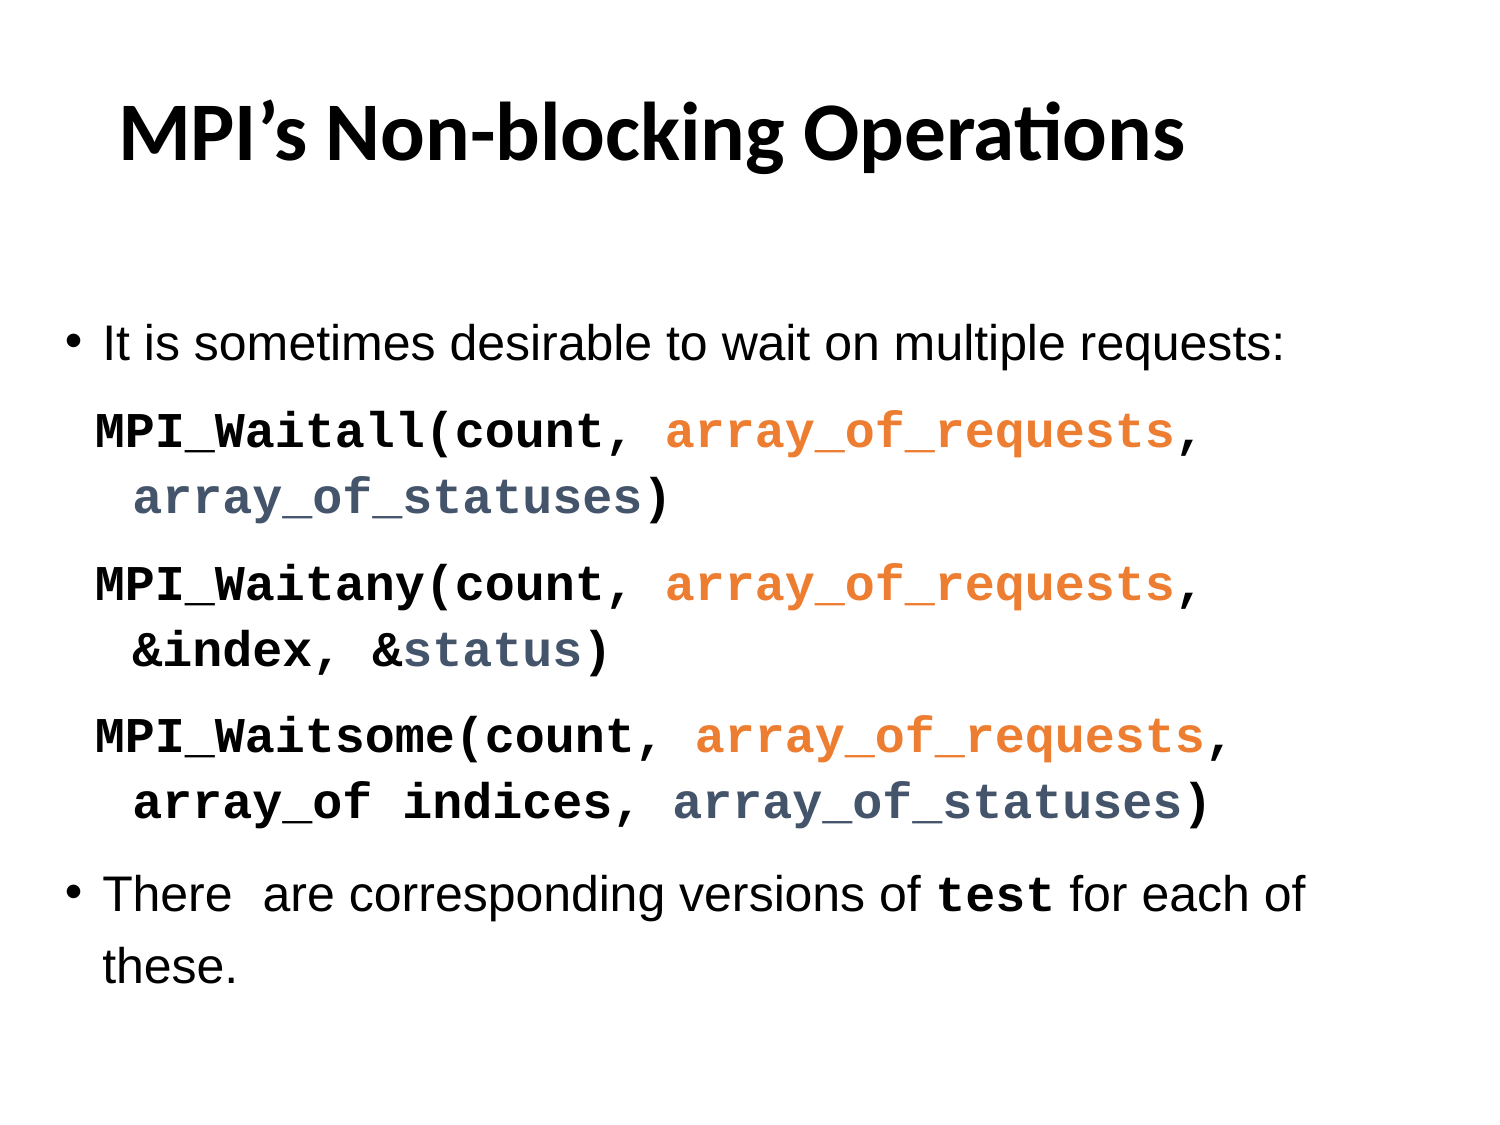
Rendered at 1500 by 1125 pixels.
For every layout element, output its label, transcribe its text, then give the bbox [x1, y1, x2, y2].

title MPI’s Non-blocking Operations [103, 24, 1397, 243]
text_box It is sometimes desirable to wait on multiple requests: MPI_Waitall(count, array_of_requests, array_of_statuses) MPI_Waitany(count, array_of_requests, &index, &status) MPI_Waitsome(count, array_of_requests, array_of indices, array_of_statuses) There are corresponding versions of test for each of these. [50, 297, 1450, 1033]
